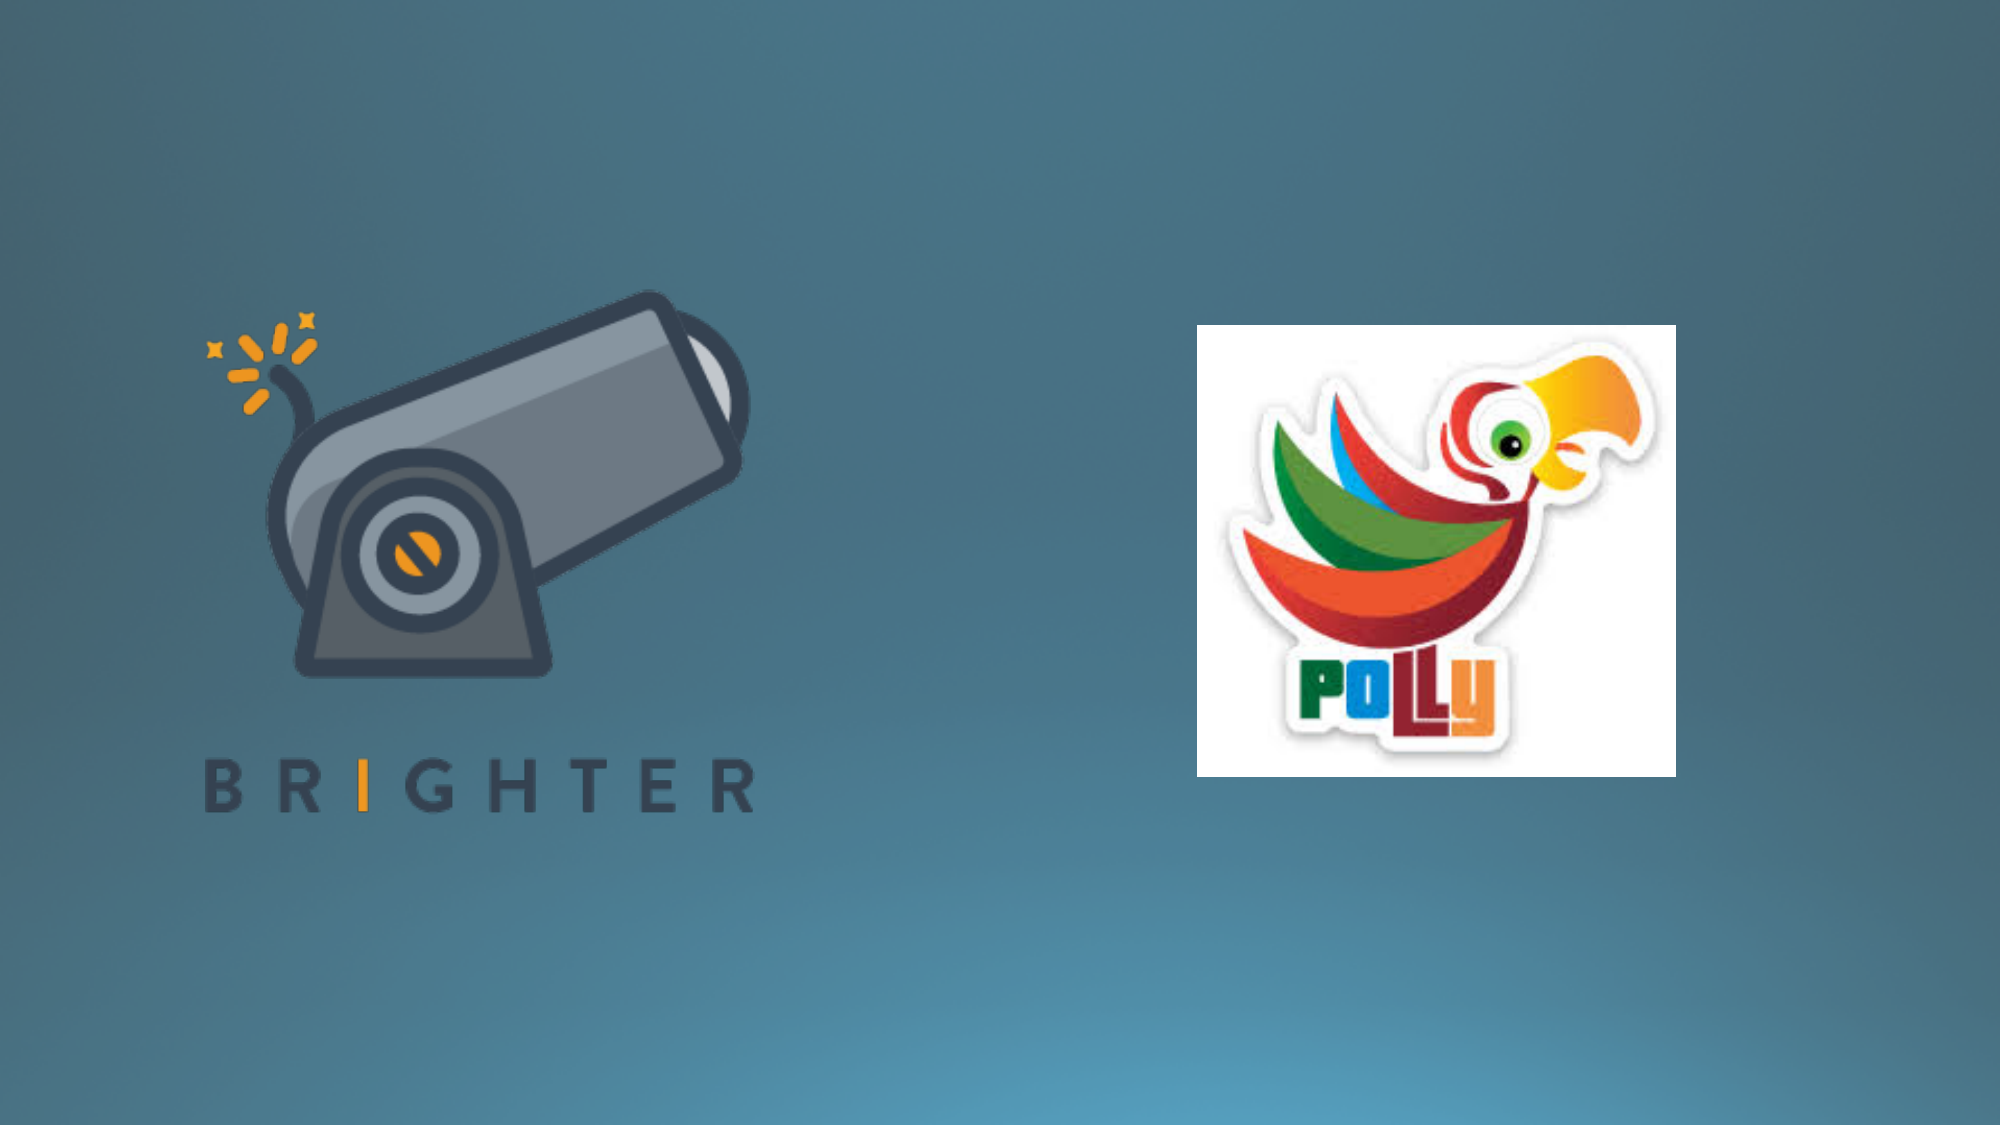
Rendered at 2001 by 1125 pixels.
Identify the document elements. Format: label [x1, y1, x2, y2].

text_box [0, 0, 2000, 1125]
picture [204, 276, 755, 827]
picture [1197, 325, 1676, 777]
